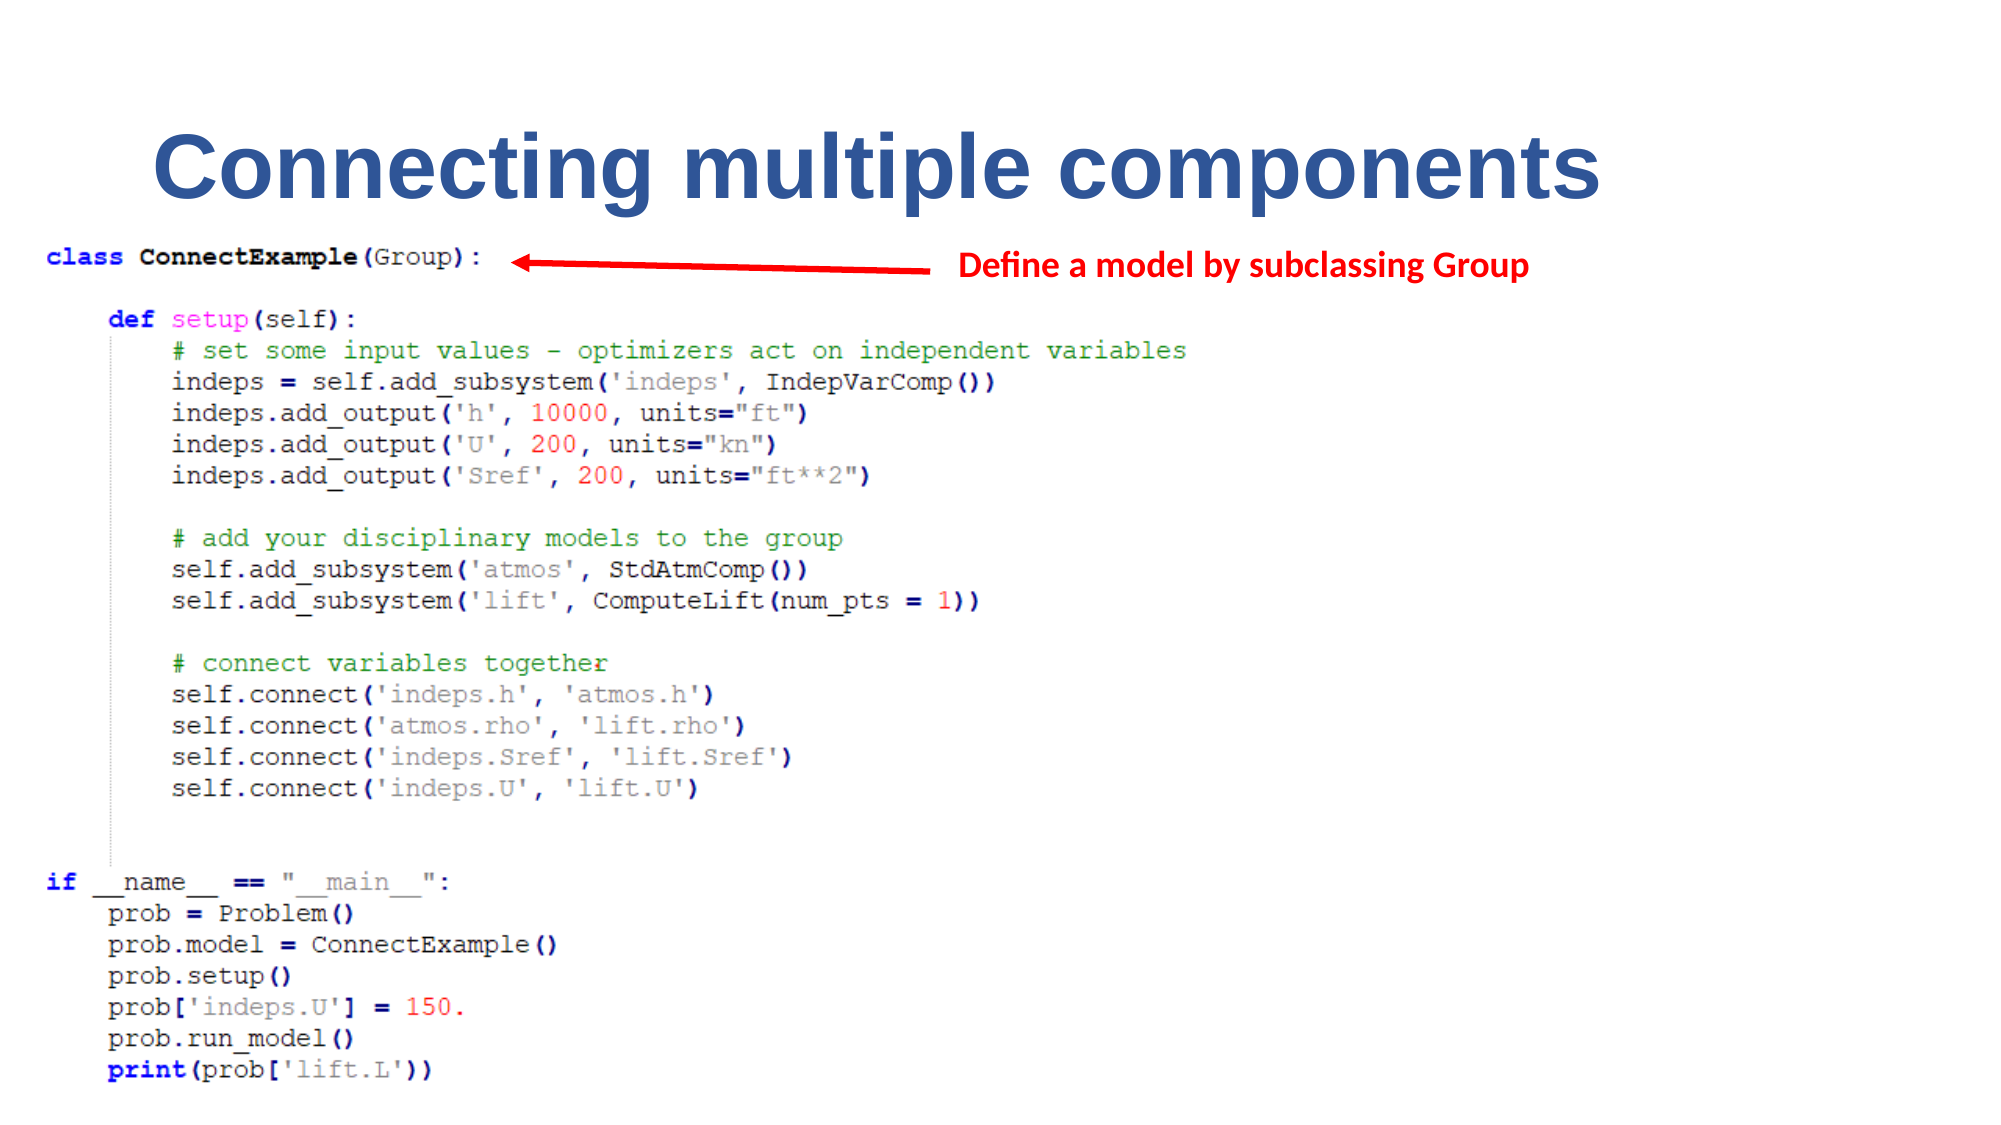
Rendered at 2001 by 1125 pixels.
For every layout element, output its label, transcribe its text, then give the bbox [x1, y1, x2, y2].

text_box Define a model by subclassing Group [943, 232, 1740, 292]
title Connecting multiple components [137, 59, 1863, 278]
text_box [510, 262, 931, 272]
picture [46, 243, 1222, 1098]
